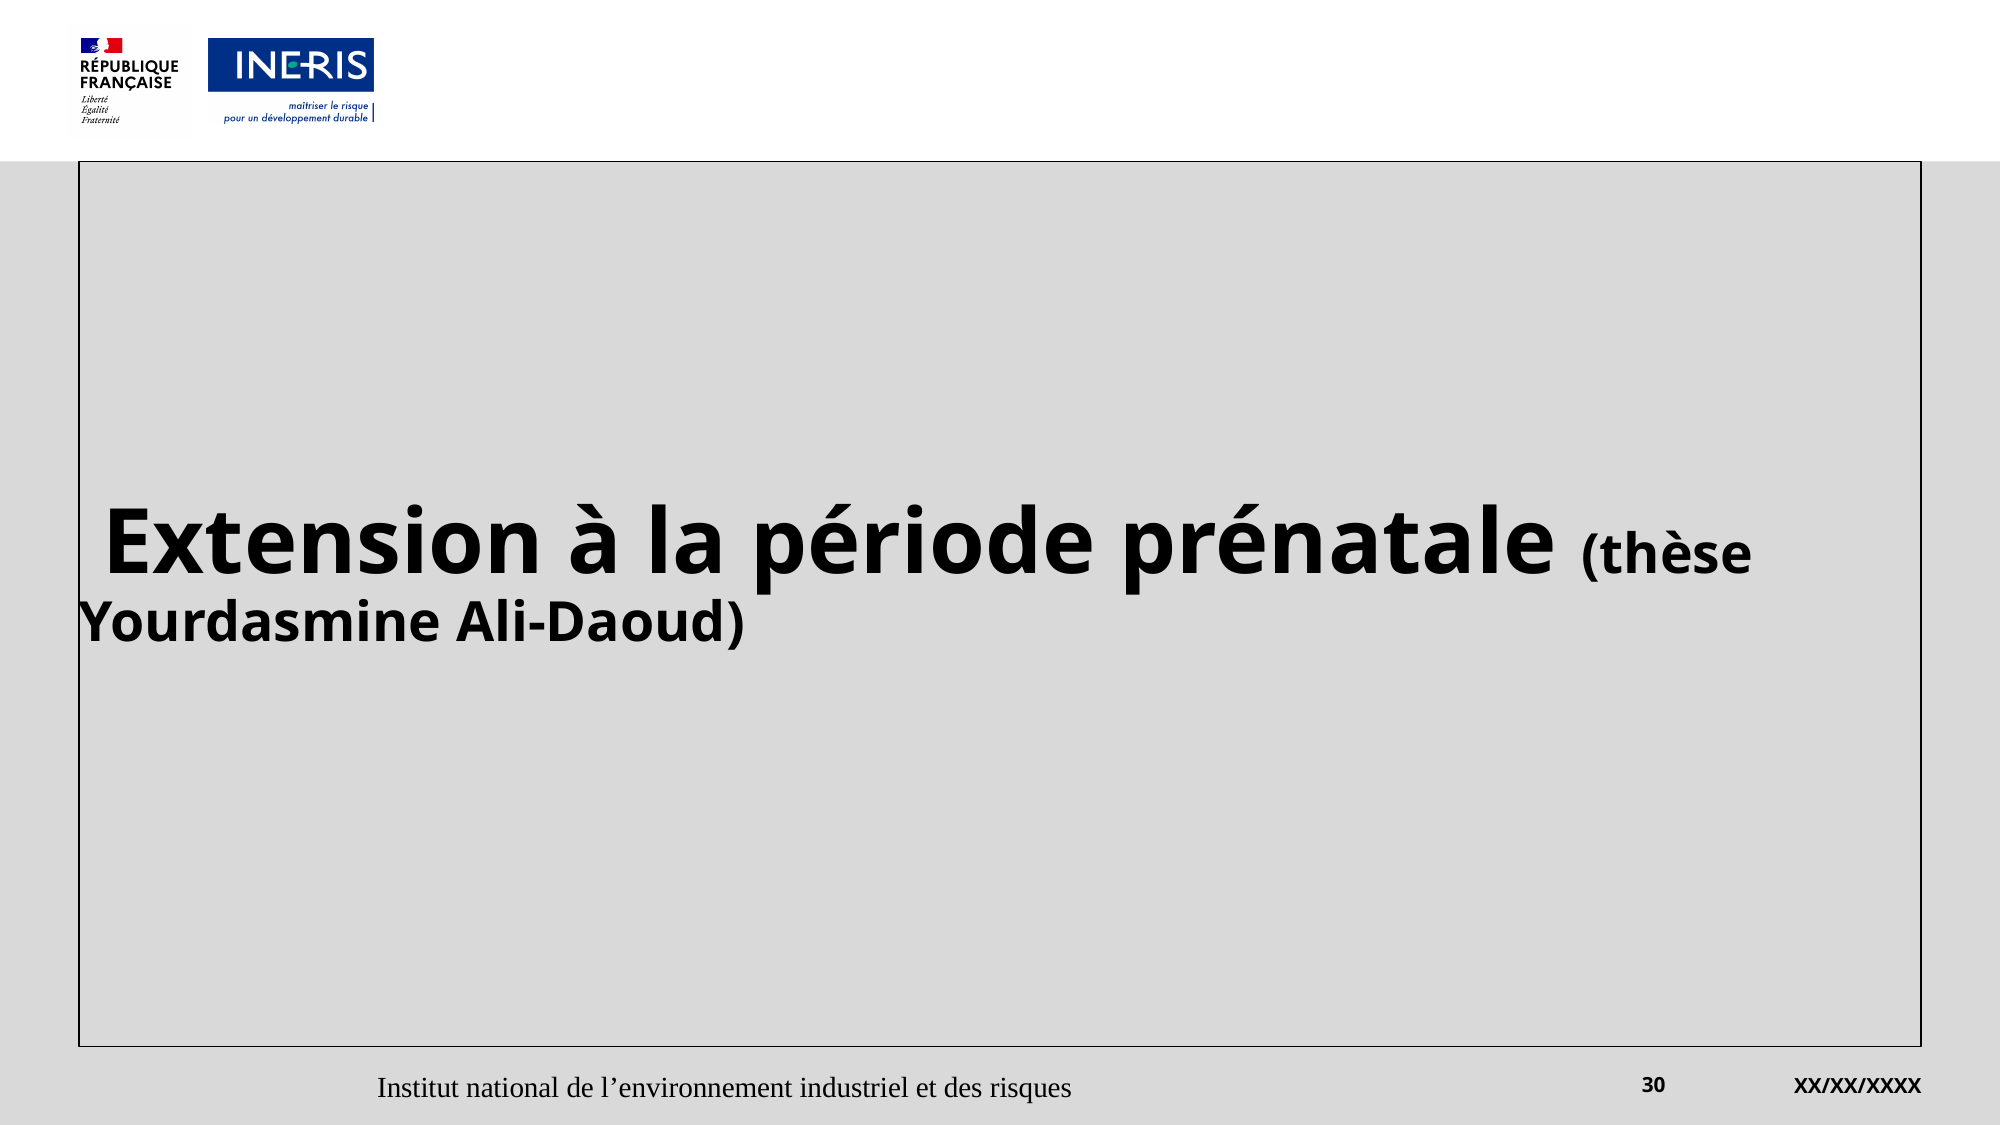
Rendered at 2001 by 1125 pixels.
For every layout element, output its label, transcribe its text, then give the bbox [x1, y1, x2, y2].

slide_number 30 [1370, 1046, 1666, 1125]
slide_number XX/XX/XXXX [1666, 1046, 1922, 1125]
picture [208, 38, 374, 124]
picture [66, 23, 193, 138]
footer Institut national de l’environnement industriel et des risques [78, 1046, 1370, 1125]
title Extension à la période prénatale (thèse Yourdasmine Ali-Daoud) [78, 161, 1922, 1046]
